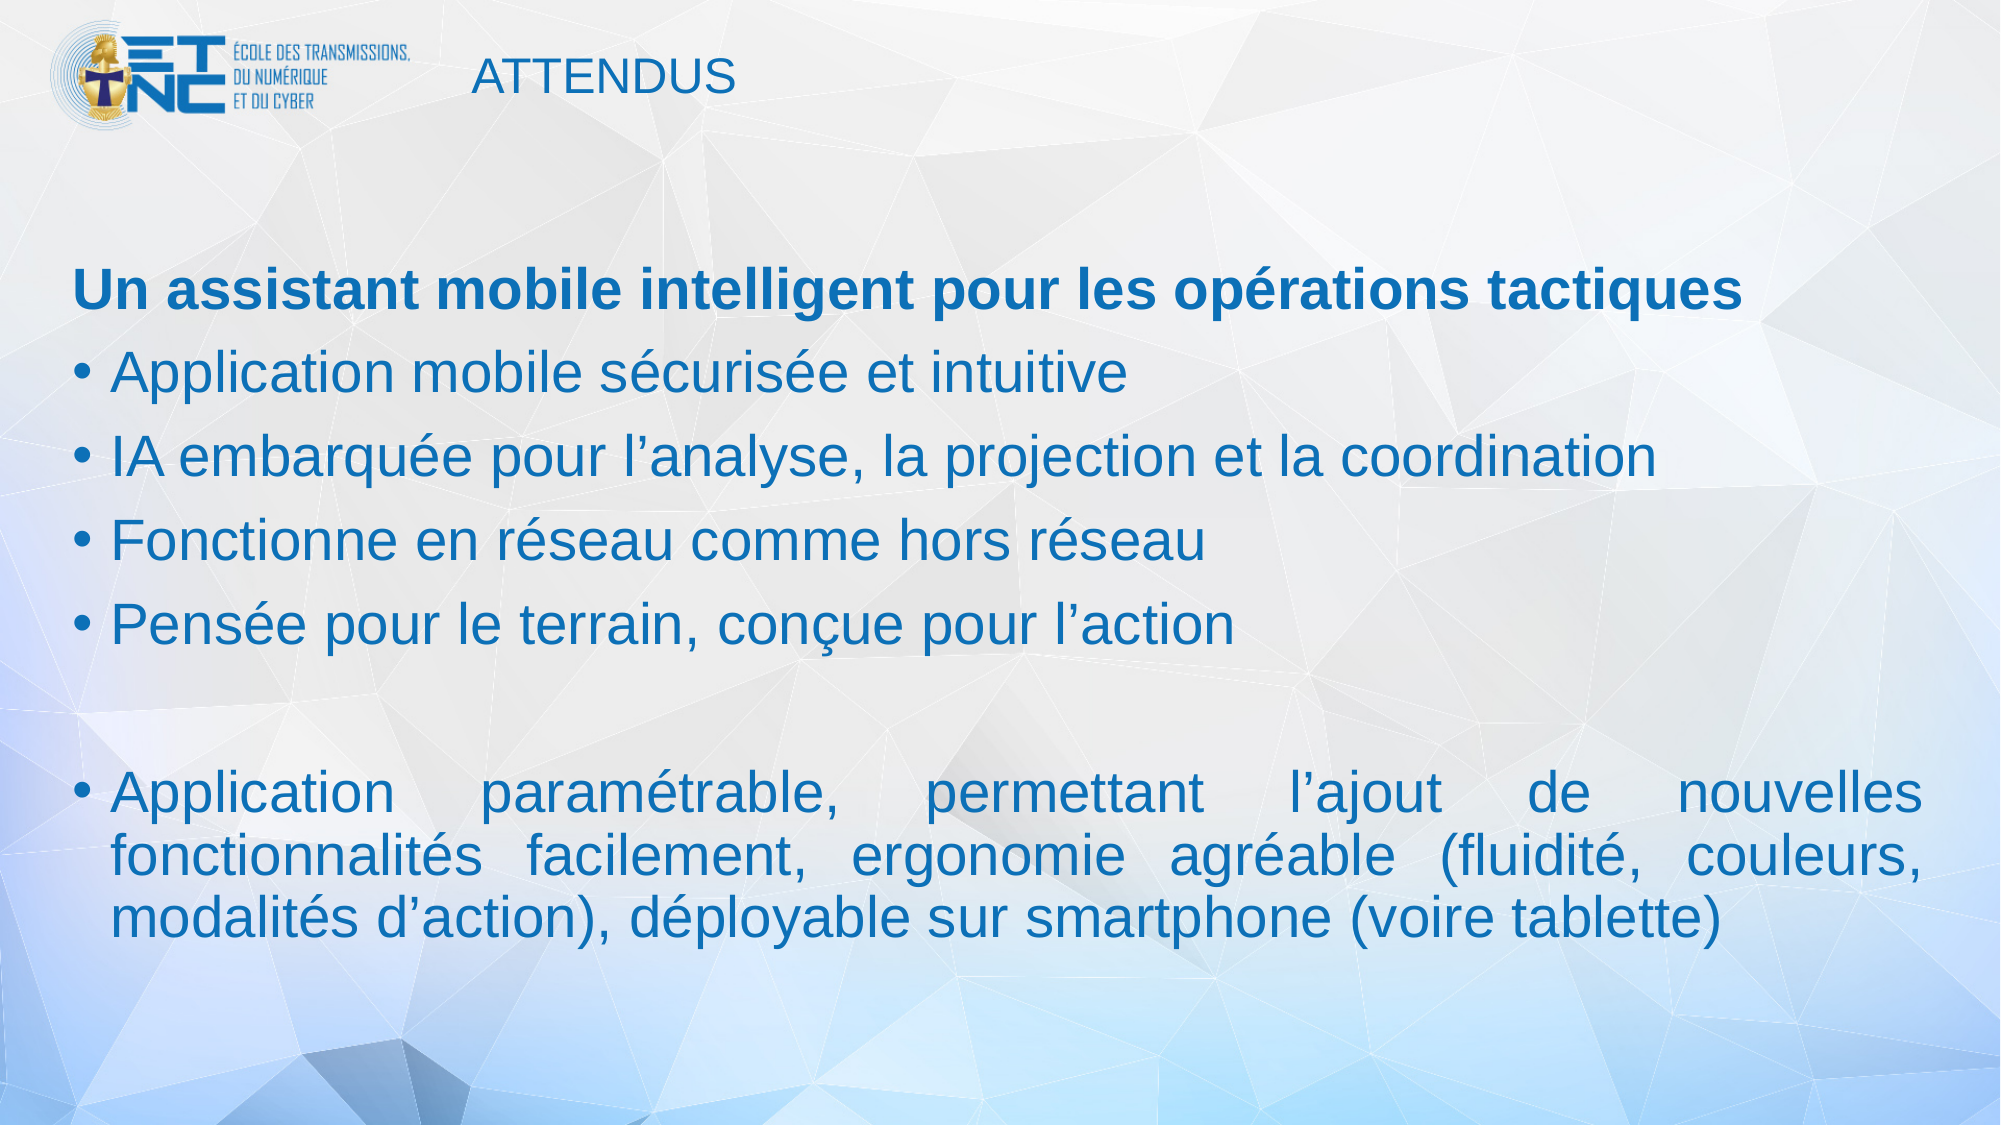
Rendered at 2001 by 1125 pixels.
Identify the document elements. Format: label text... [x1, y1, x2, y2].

title ATTENDUS [456, 23, 2000, 131]
picture [0, 0, 2001, 1125]
list Un assistant mobile intelligent pour les opérations tactiques Application mobile sécurisée et intuitive IA embarquée pour l’analyse, la projection et la coordination Fonctionne en réseau comme hors réseau Pensée pour le terrain, conçue pour l’action Application paramétrable, permettant l’ajout de nouvelles fonctionnalités facilement, ergonomie agréable (fluidité, couleurs, modalités d’action), déployable sur smartphone (voire tablette) [58, 166, 1941, 1044]
